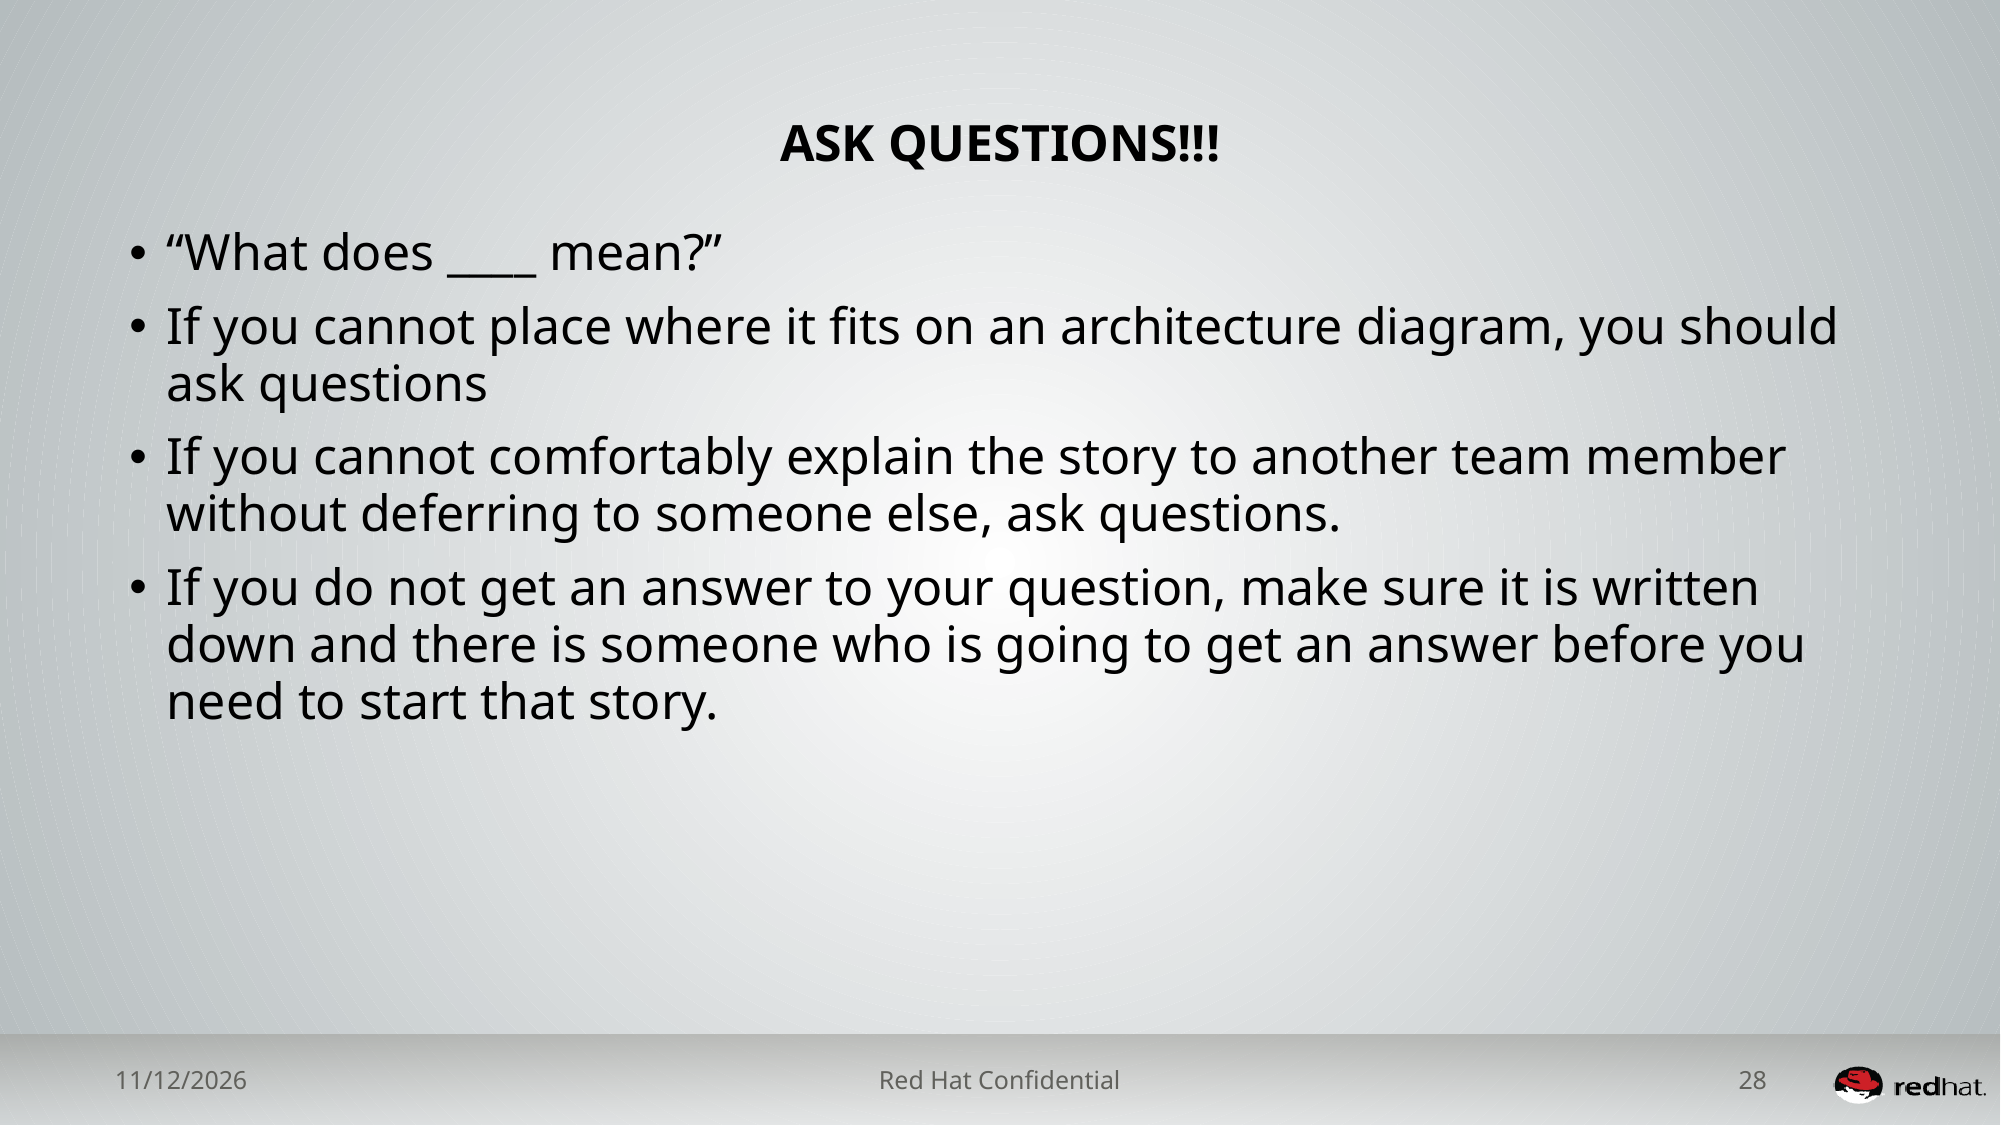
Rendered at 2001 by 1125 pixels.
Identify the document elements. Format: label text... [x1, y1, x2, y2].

slide_number 28 [1433, 1051, 1783, 1112]
title Ask Questions!!! [100, 22, 1901, 188]
list “What does ____ mean?” If you cannot place where it fits on an architecture diagram, you should ask questions If you cannot comfortably explain the story to another team member without deferring to someone else, ask questions. If you do not get an answer to your question, make sure it is written down and there is someone who is going to get an answer before you need to start that story. [99, 209, 1900, 1013]
footer Red Hat Confidential [683, 1051, 1317, 1112]
picture [1818, 1057, 2000, 1110]
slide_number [99, 1051, 567, 1112]
